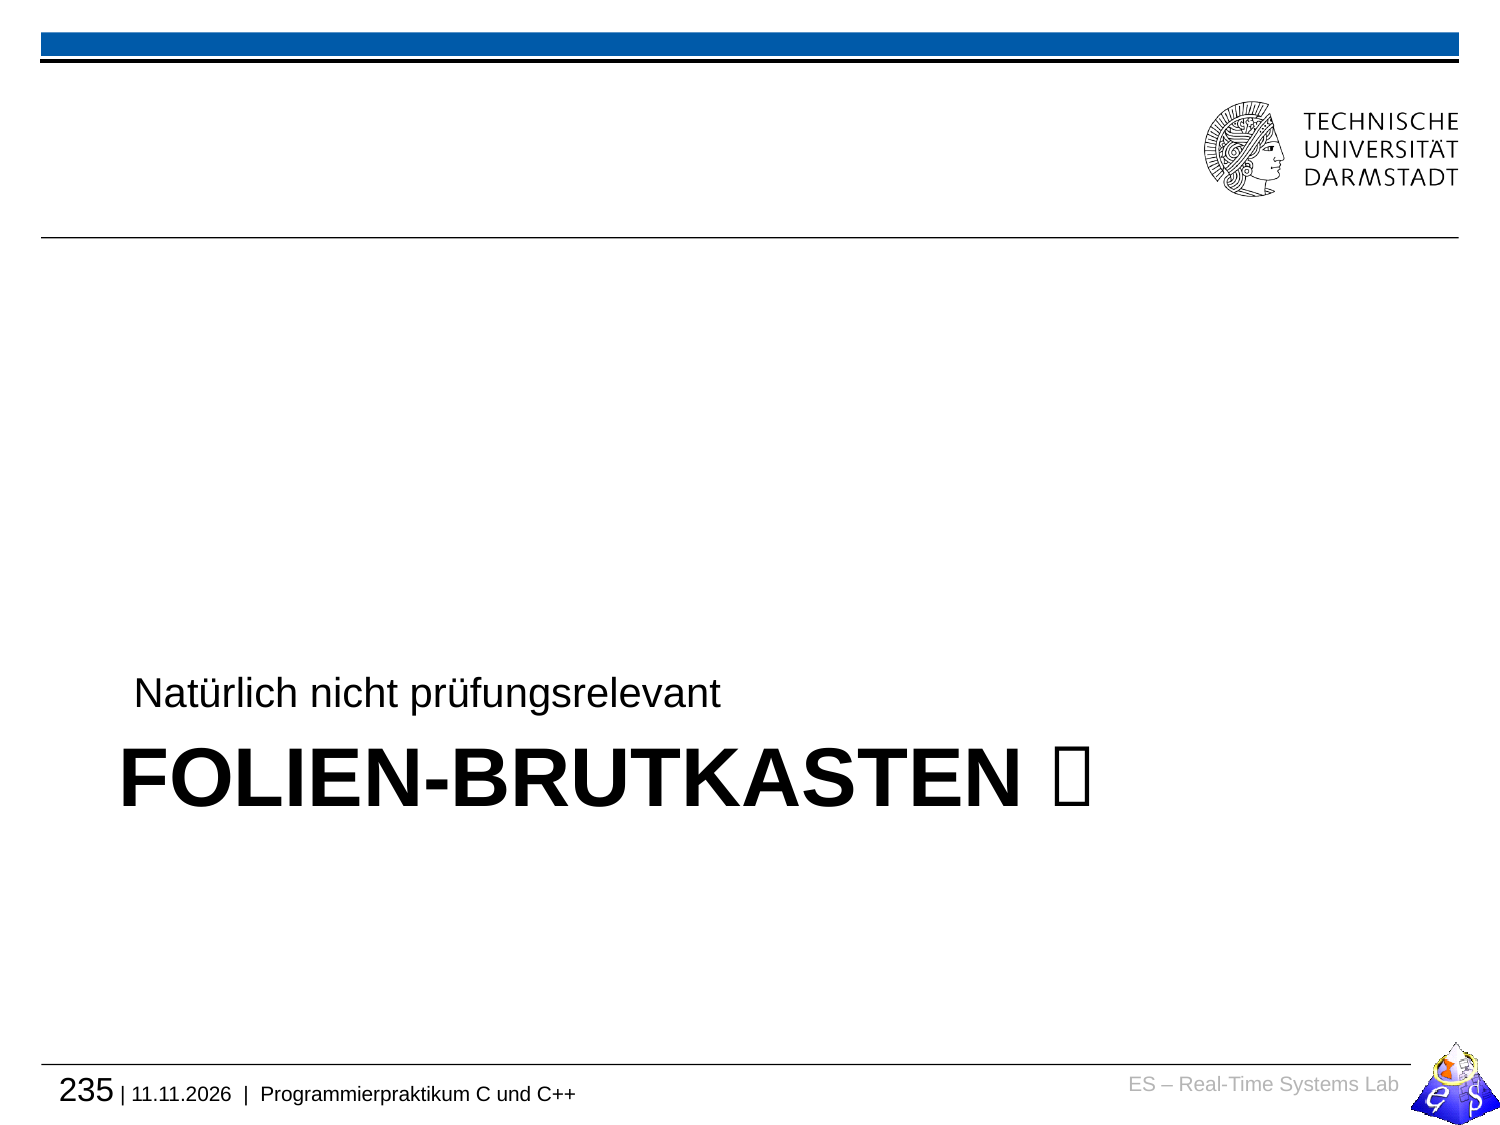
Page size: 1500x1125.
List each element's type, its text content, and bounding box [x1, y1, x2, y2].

picture [1411, 1041, 1500, 1125]
list Natürlich nicht prüfungsrelevant [118, 476, 1394, 723]
picture [1175, 84, 1483, 214]
title Folien-Brutkasten  [118, 723, 1394, 947]
